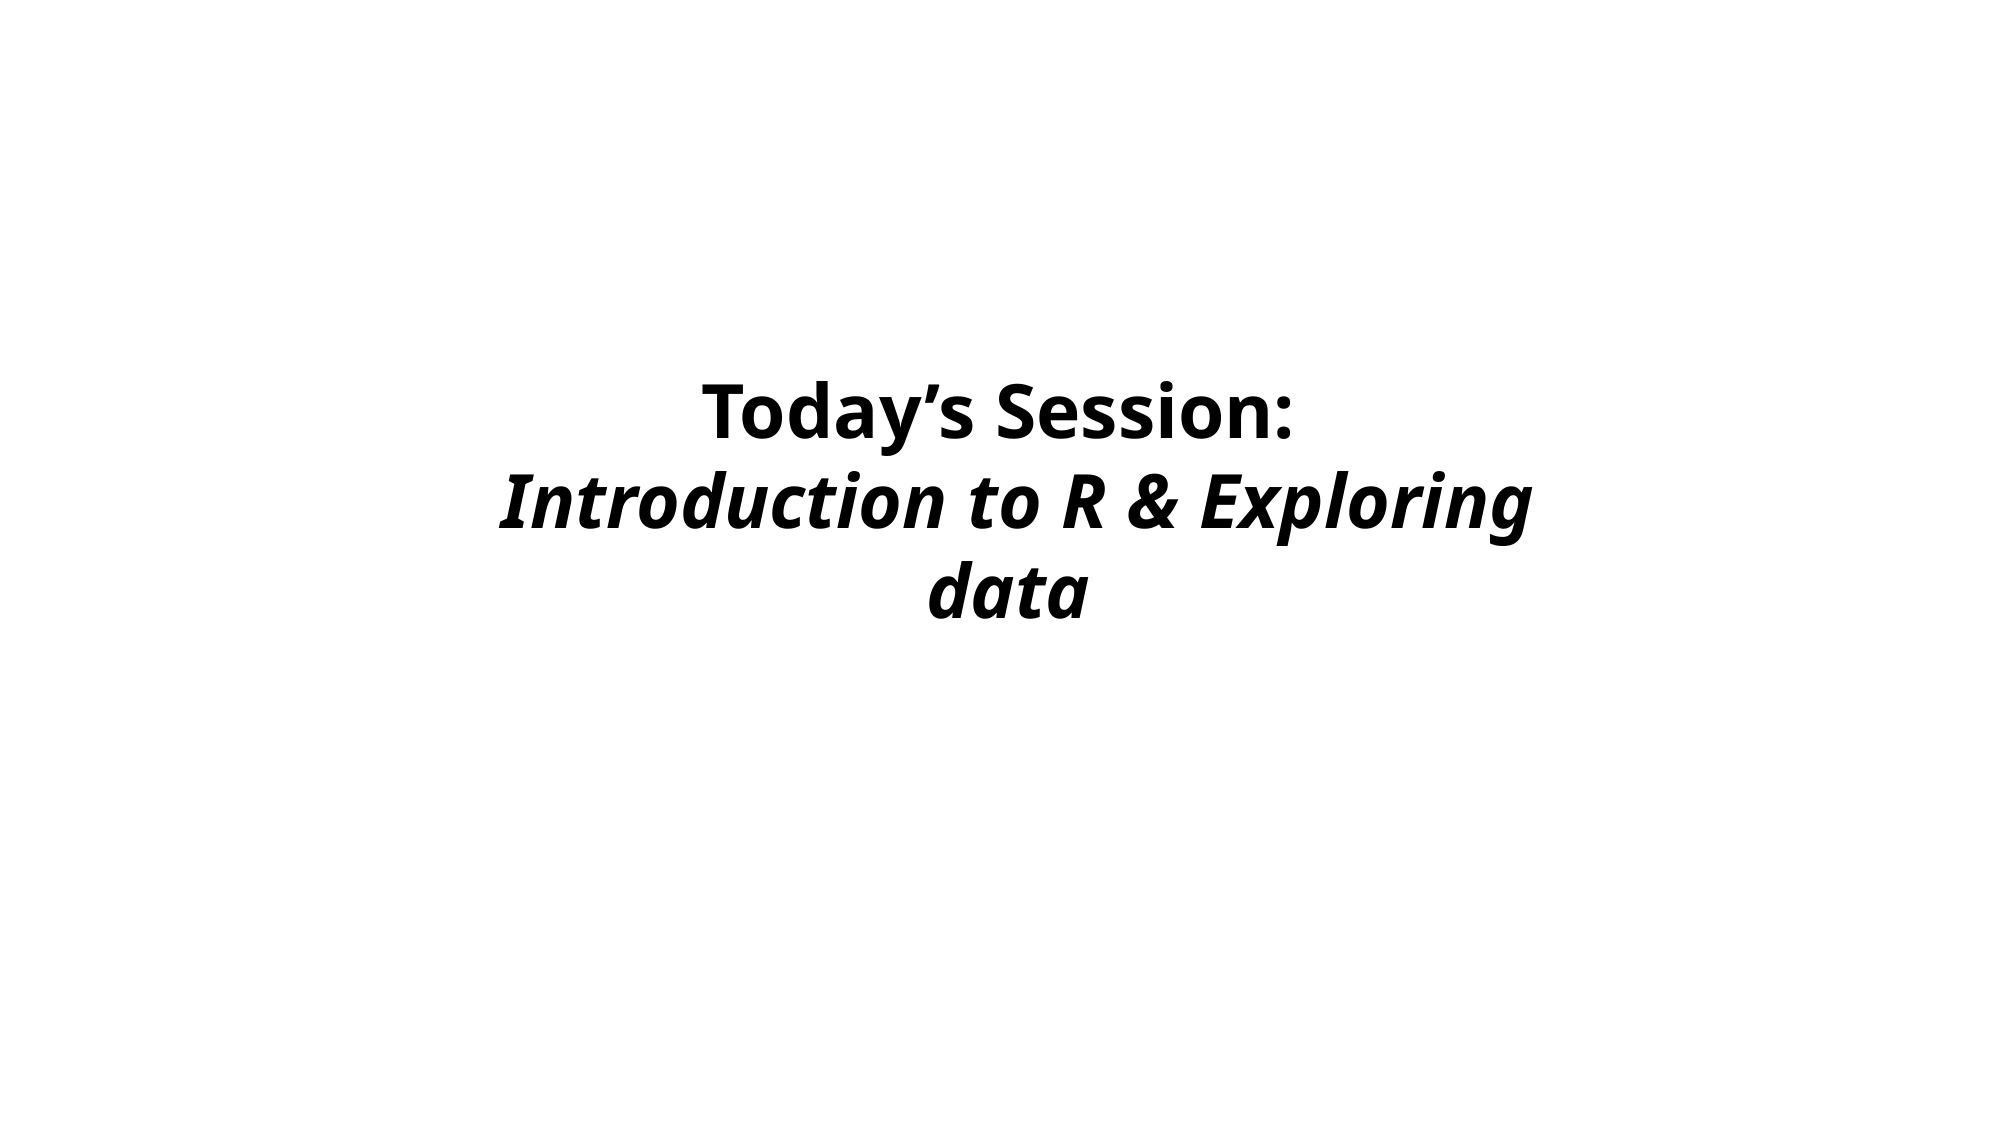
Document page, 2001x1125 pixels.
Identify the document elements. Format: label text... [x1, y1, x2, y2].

text_box Today’s Session: Introduction to R & Exploring data [382, 356, 1634, 641]
